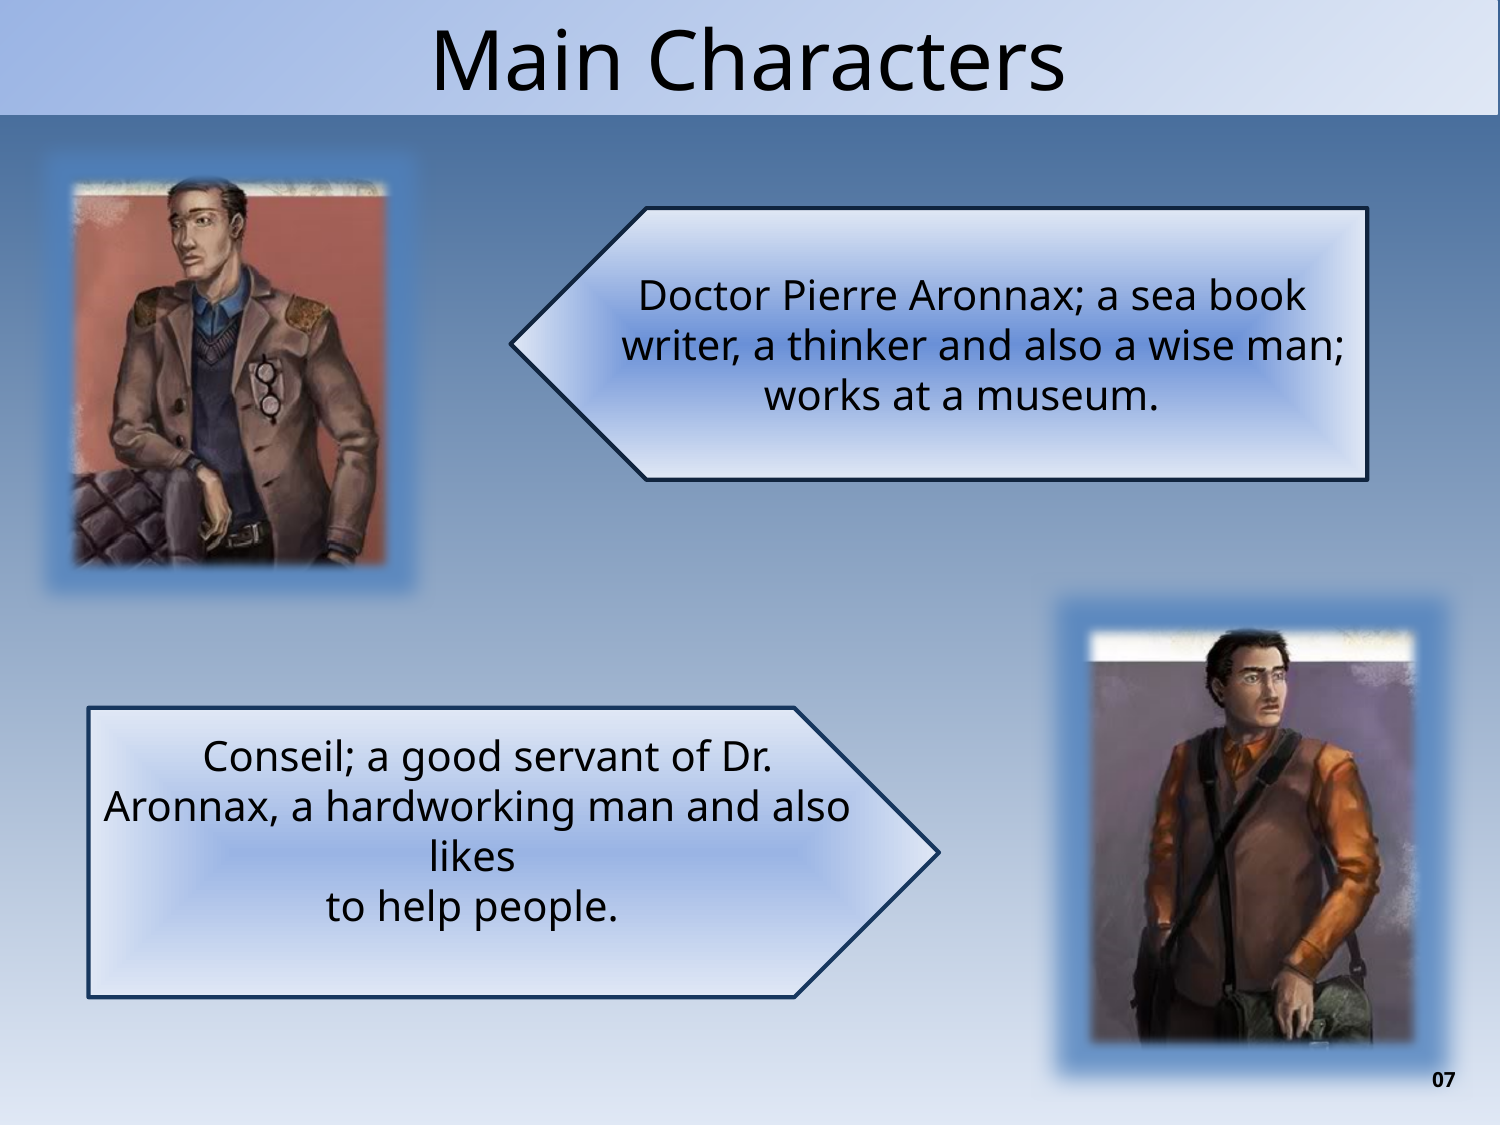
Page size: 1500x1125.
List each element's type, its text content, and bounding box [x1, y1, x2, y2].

text_box 07 [1417, 1058, 1500, 1099]
text_box Main Characters [0, 0, 1498, 115]
text_box Doctor Pierre Aronnax; a sea book writer, a thinker and also a wise man; works at a museum. [508, 206, 1370, 482]
text_box Conseil; a good servant of Dr. Aronnax, a hardworking man and also likes to help people. [86, 705, 942, 1000]
picture [1080, 621, 1424, 1053]
picture [64, 172, 396, 575]
